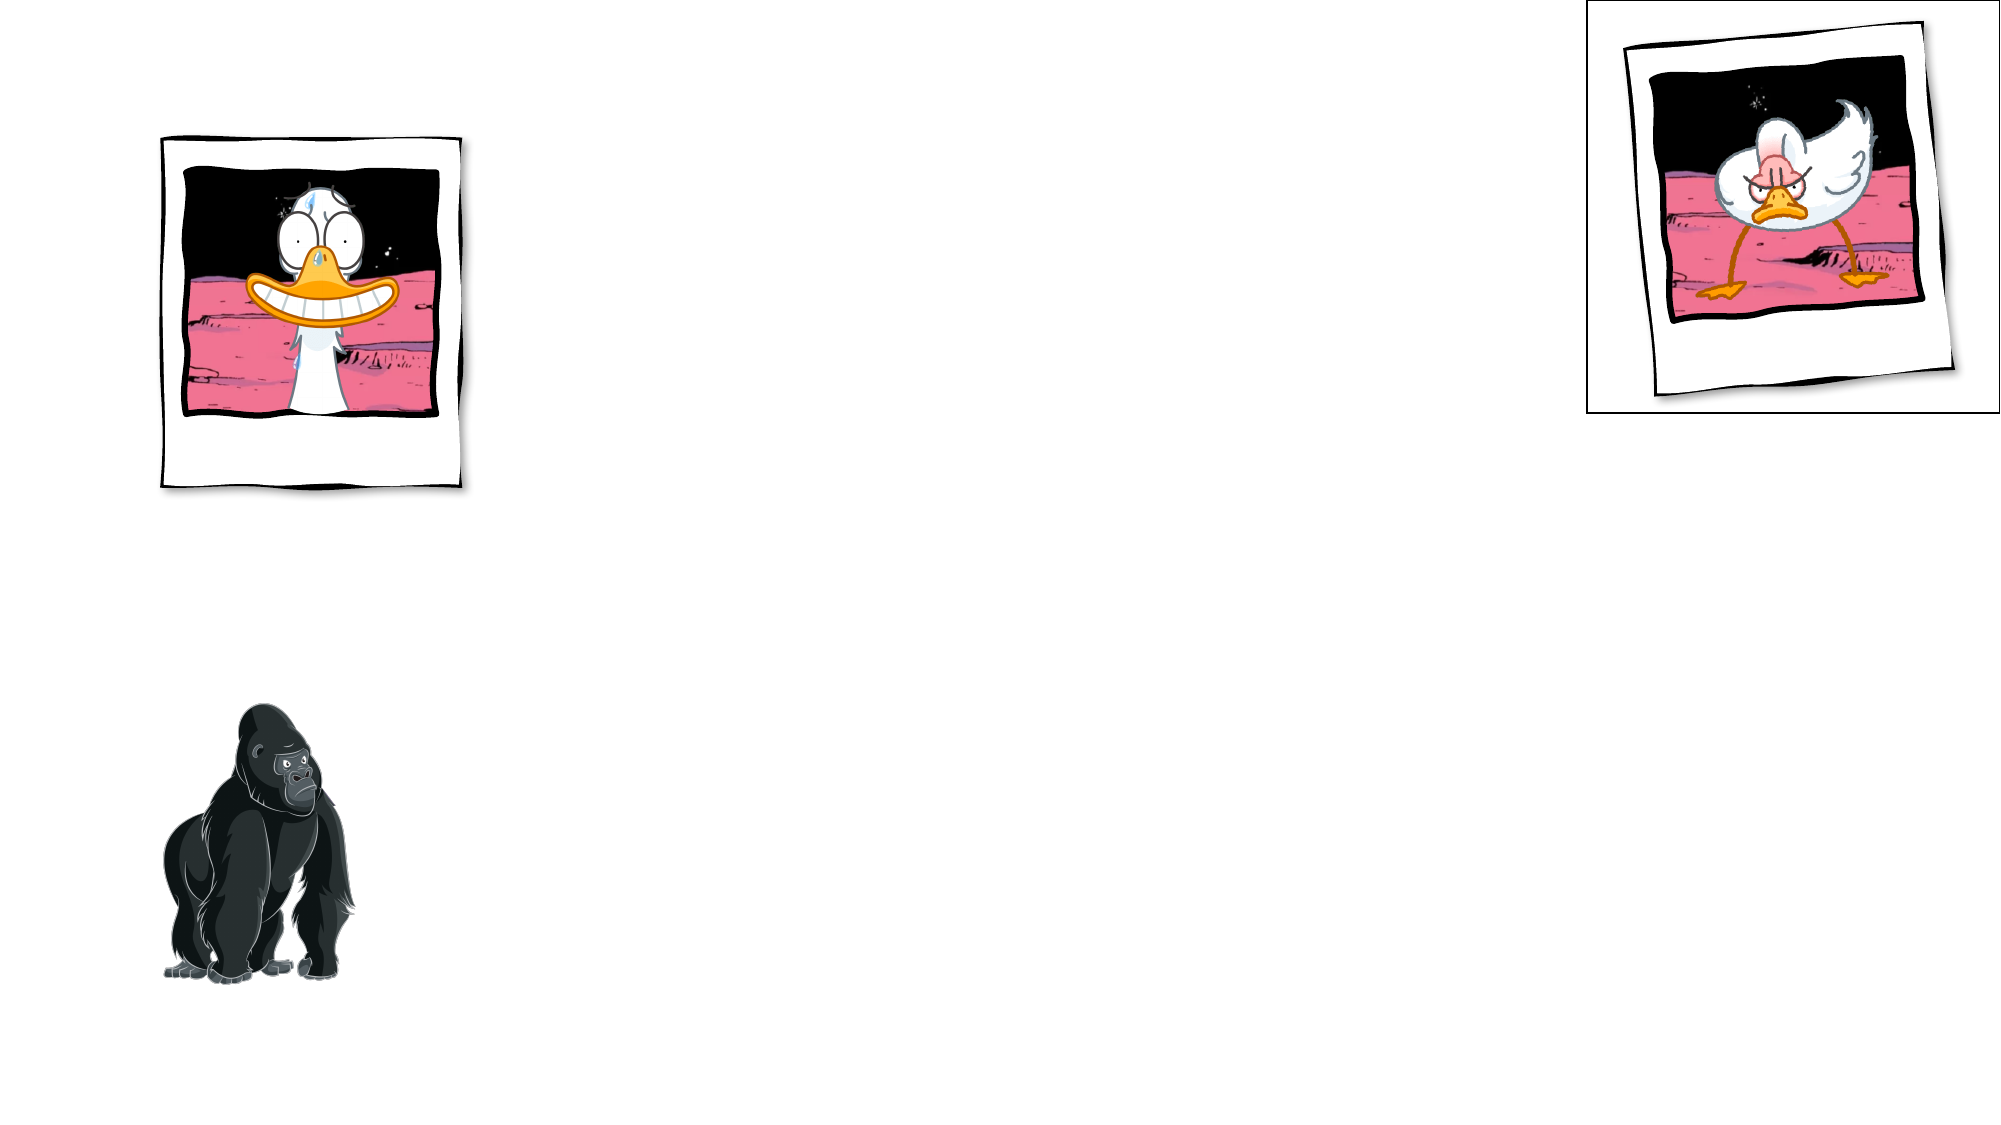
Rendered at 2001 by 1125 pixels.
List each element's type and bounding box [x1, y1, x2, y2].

picture [1626, 46, 1641, 201]
text_box [1641, 32, 1946, 381]
picture [1801, 20, 1931, 32]
text_box [1586, 0, 2000, 414]
picture [163, 703, 356, 985]
picture [197, 172, 448, 423]
text_box [163, 140, 459, 485]
picture [1946, 201, 1957, 325]
